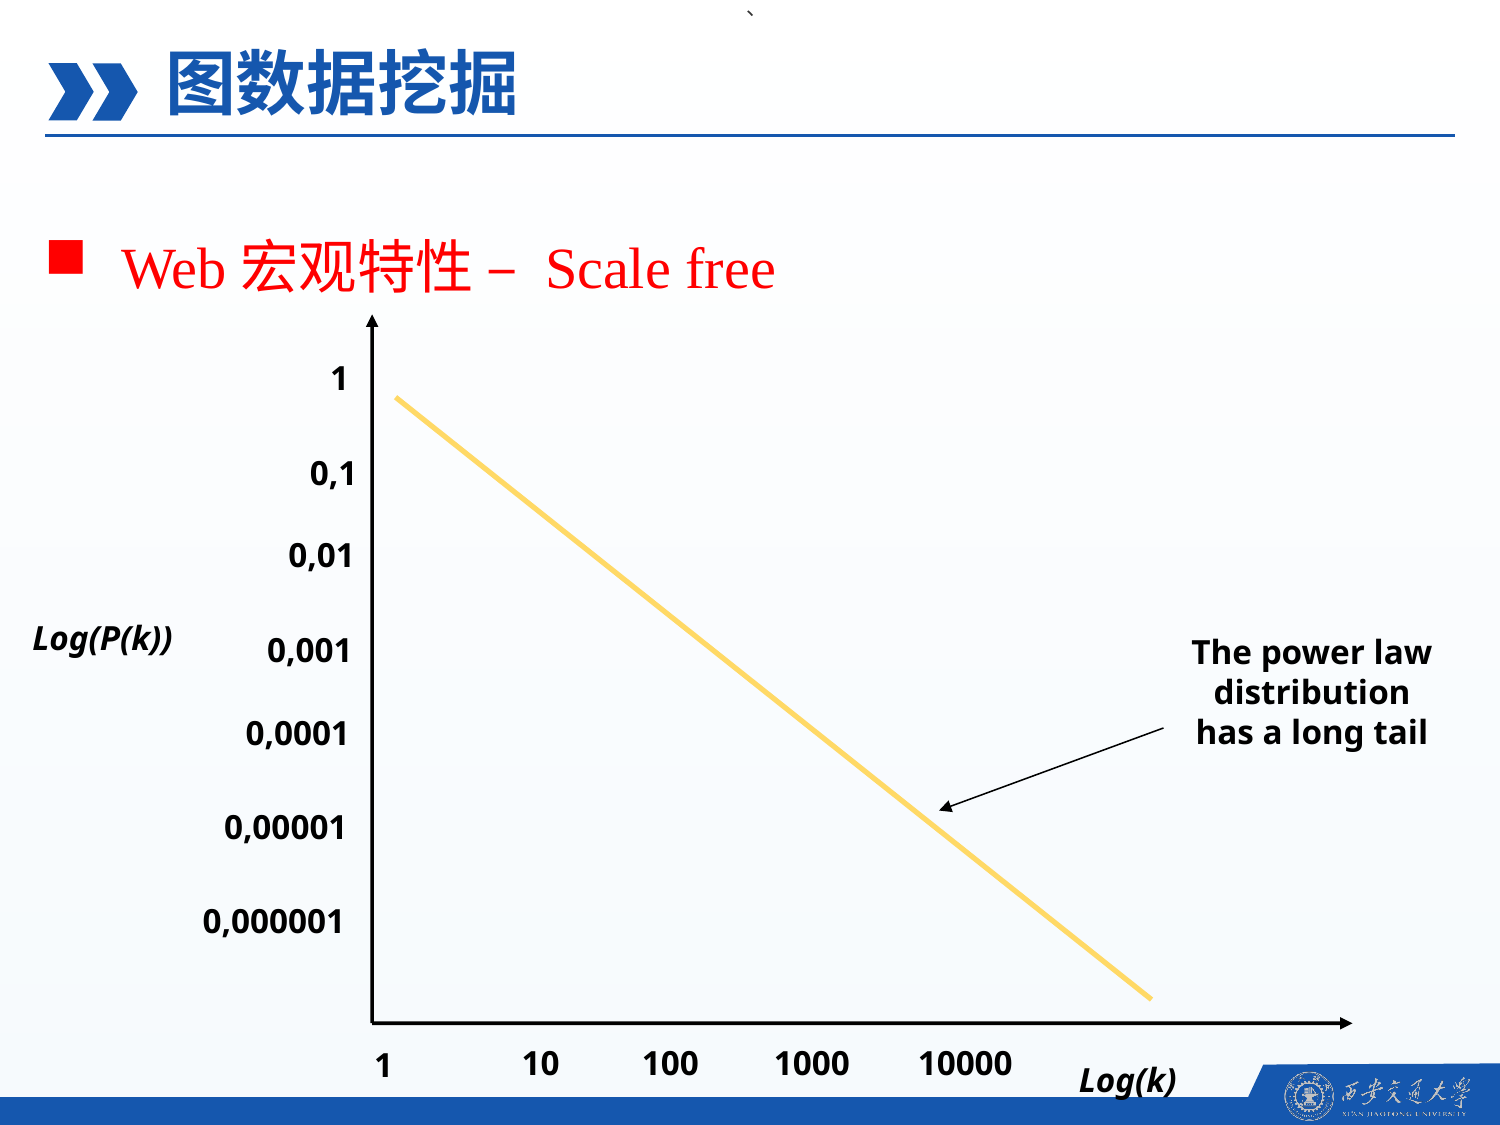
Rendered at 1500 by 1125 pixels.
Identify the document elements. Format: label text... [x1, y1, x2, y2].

text_box 图数据挖掘 [150, 30, 534, 131]
text_box 0,001 [252, 643, 368, 677]
text_box 0,0001 [230, 704, 365, 760]
text_box [372, 1017, 1353, 1030]
text_box 1 [359, 1037, 409, 1092]
text_box 0,00001 [209, 798, 363, 854]
text_box Web宏观特性 – Scale free [29, 208, 1433, 643]
text_box 1000 [759, 1035, 865, 1090]
text_box Log(P(k)) [17, 609, 188, 665]
text_box 10000 [903, 1035, 1028, 1090]
text_box Log(k) [1063, 1051, 1192, 1107]
text_box 100 [627, 1034, 714, 1090]
text_box The power law distribution has a long tail [1176, 624, 1448, 759]
text_box 0,000001 [187, 893, 360, 948]
text_box 10 [506, 1034, 575, 1090]
text_box [939, 727, 1164, 813]
text_box 、 [705, 0, 795, 31]
